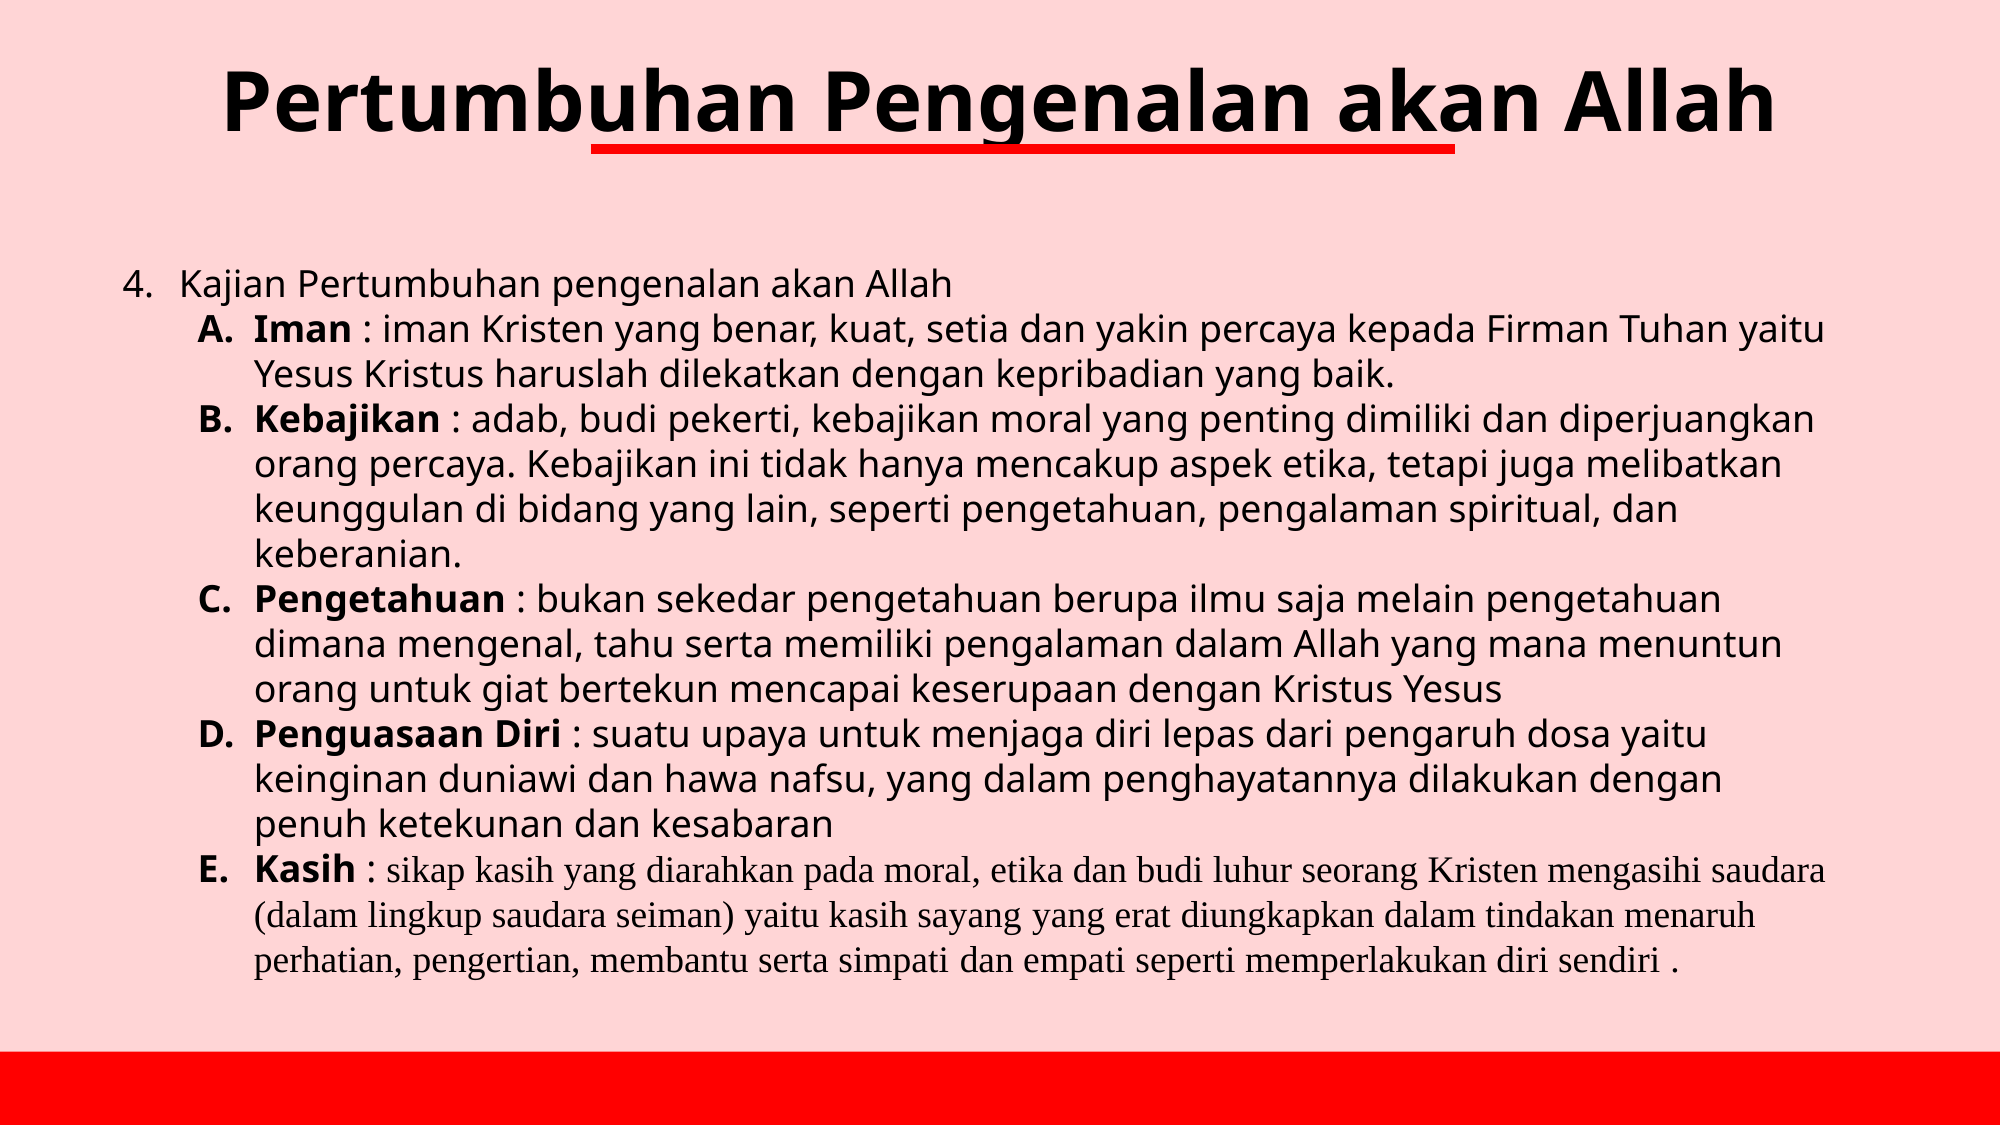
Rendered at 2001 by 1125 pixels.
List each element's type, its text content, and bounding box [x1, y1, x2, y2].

text_box Pertumbuhan Pengenalan akan Allah [138, 24, 1862, 149]
text_box Kajian Pertumbuhan pengenalan akan Allah Iman : iman Kristen yang benar, kuat, setia dan yakin percaya kepada Firman Tuhan yaitu Yesus Kristus haruslah dilekatkan dengan kepribadian yang baik. Kebajikan : adab, budi pekerti, kebajikan moral yang penting dimiliki dan diperjuangkan orang percaya. Kebajikan ini tidak hanya mencakup aspek etika, tetapi juga melibatkan keunggulan di bidang yang lain, seperti pengetahuan, pengalaman spiritual, dan keberanian. Pengetahuan : bukan sekedar pengetahuan berupa ilmu saja melain pengetahuan dimana mengenal, tahu serta memiliki pengalaman dalam Allah yang mana menuntun orang untuk giat bertekun mencapai keserupaan dengan Kristus Yesus Penguasaan Diri : suatu upaya untuk menjaga diri lepas dari pengaruh dosa yaitu keinginan duniawi dan hawa nafsu, yang dalam penghayatannya dilakukan dengan penuh ketekunan dan kesabaran Kasih : sikap kasih yang diarahkan pada moral, etika dan budi luhur seorang Kristen mengasihi saudara (dalam lingkup saudara seiman) yaitu kasih sayang yang erat diungkapkan dalam tindakan menaruh perhatian, pengertian, membantu serta simpati dan empati seperti memperlakukan diri sendiri . [122, 259, 1846, 980]
text_box [0, 1051, 2000, 1125]
